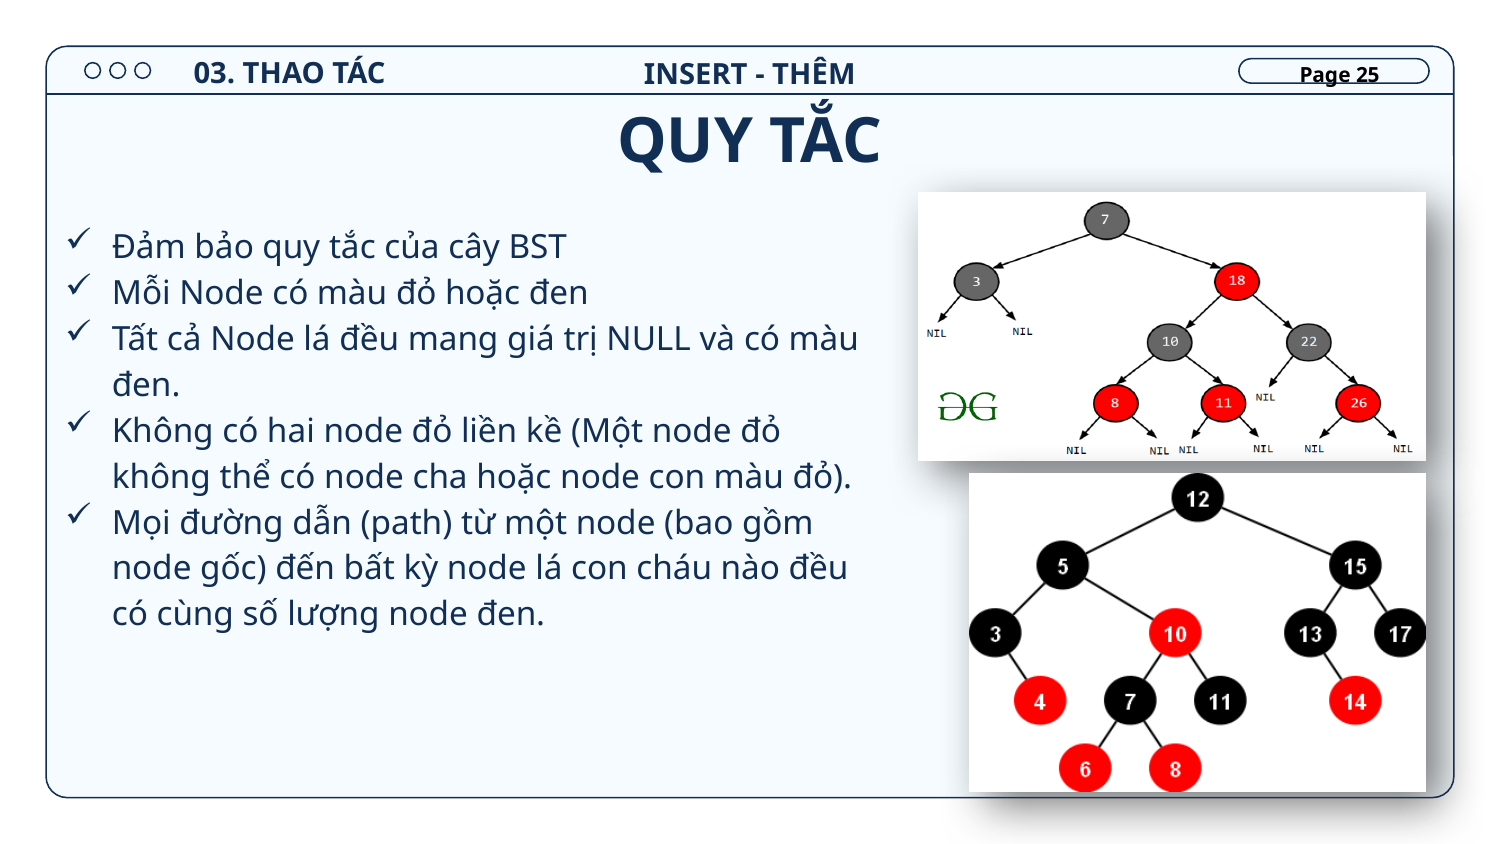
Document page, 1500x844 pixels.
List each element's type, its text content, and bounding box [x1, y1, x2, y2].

text_box Page 25 [1284, 53, 1395, 94]
title QUY TẮC [118, 85, 1382, 180]
picture [917, 192, 1427, 461]
text_box INSERT - THÊM [457, 40, 1043, 99]
text_box 03. THAO TÁC [160, 39, 420, 109]
picture [969, 473, 1427, 792]
subtitle Đảm bảo quy tắc của cây BST Mỗi Node có màu đỏ hoặc đen Tất cả Node lá đều mang giá trị NULL và có màu đen. Không có hai node đỏ liền kề (Một node đỏ không thể có node cha hoặc node con màu đỏ). Mọi đường dẫn (path) từ một node (bao gồm node gốc) đến bất kỳ node lá con cháu nào đều có cùng số lượng node đen. [50, 204, 877, 759]
